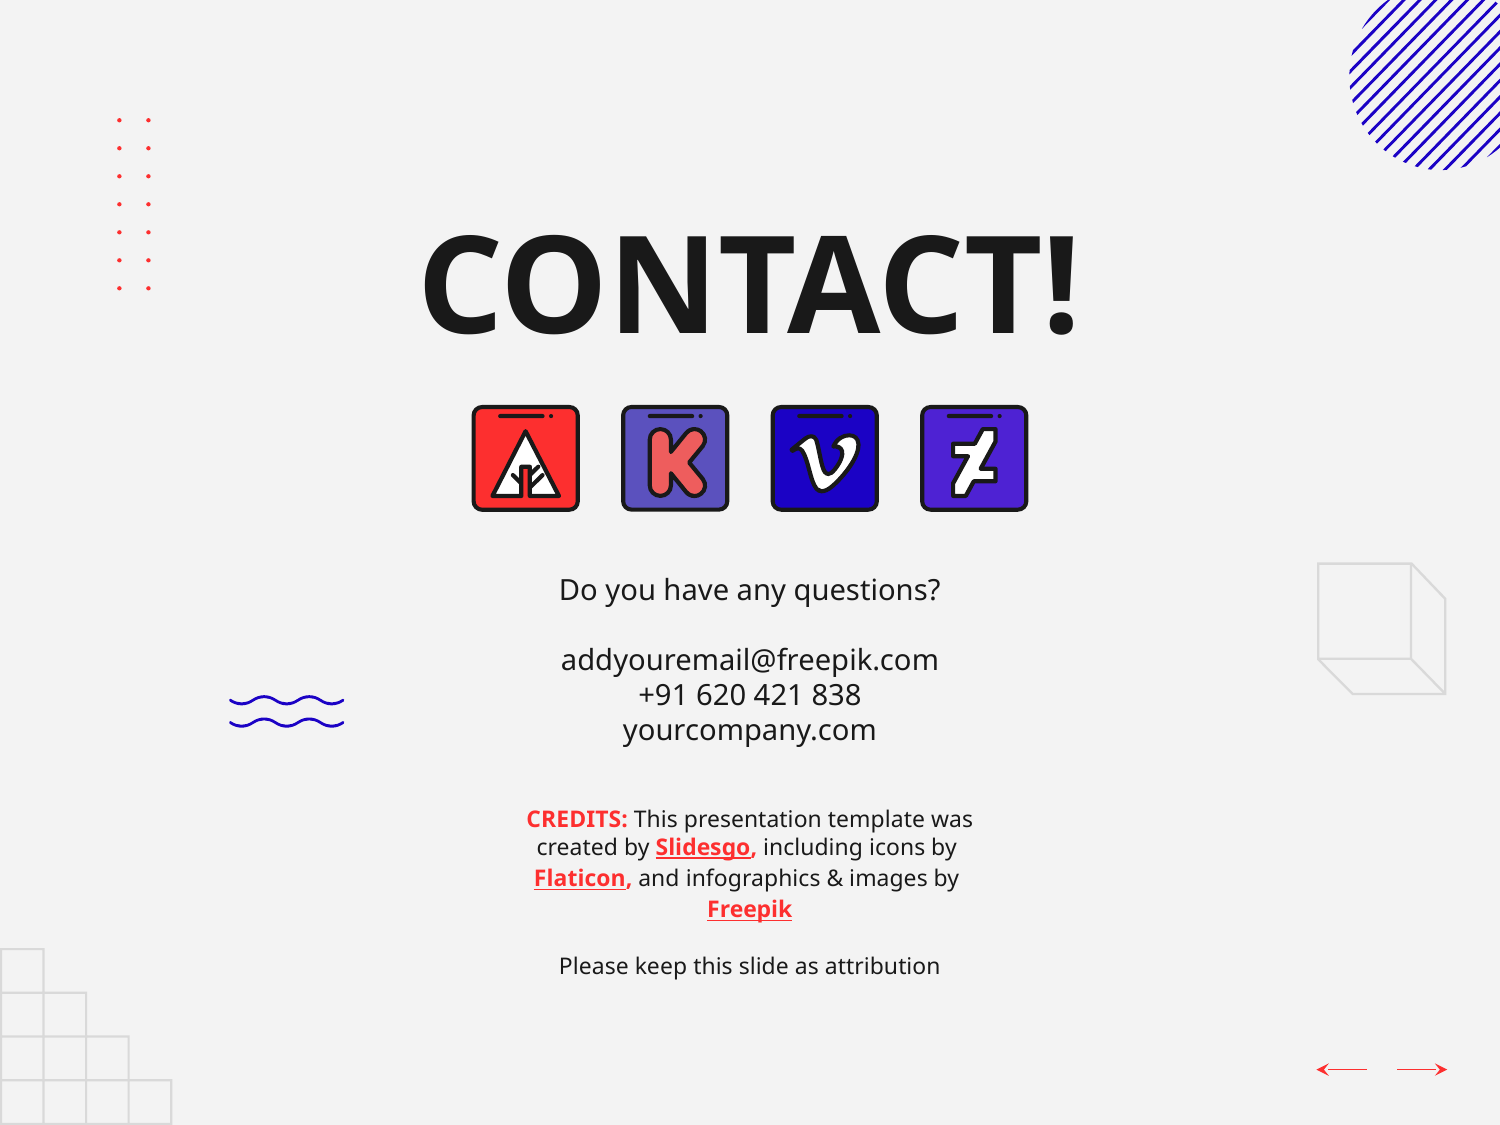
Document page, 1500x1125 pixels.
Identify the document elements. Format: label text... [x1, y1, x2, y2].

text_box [620, 404, 730, 512]
text_box [1390, 1048, 1460, 1093]
subtitle Do you have any questions? addyouremail@freepik.com +91 620 421 838 yourcompany.com [439, 556, 1061, 763]
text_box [919, 404, 1029, 513]
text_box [770, 404, 880, 513]
subtitle Please keep this slide as attribution [439, 936, 1061, 996]
text_box [1312, 1048, 1382, 1093]
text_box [471, 404, 581, 513]
title CONTACT! [320, 129, 1180, 376]
